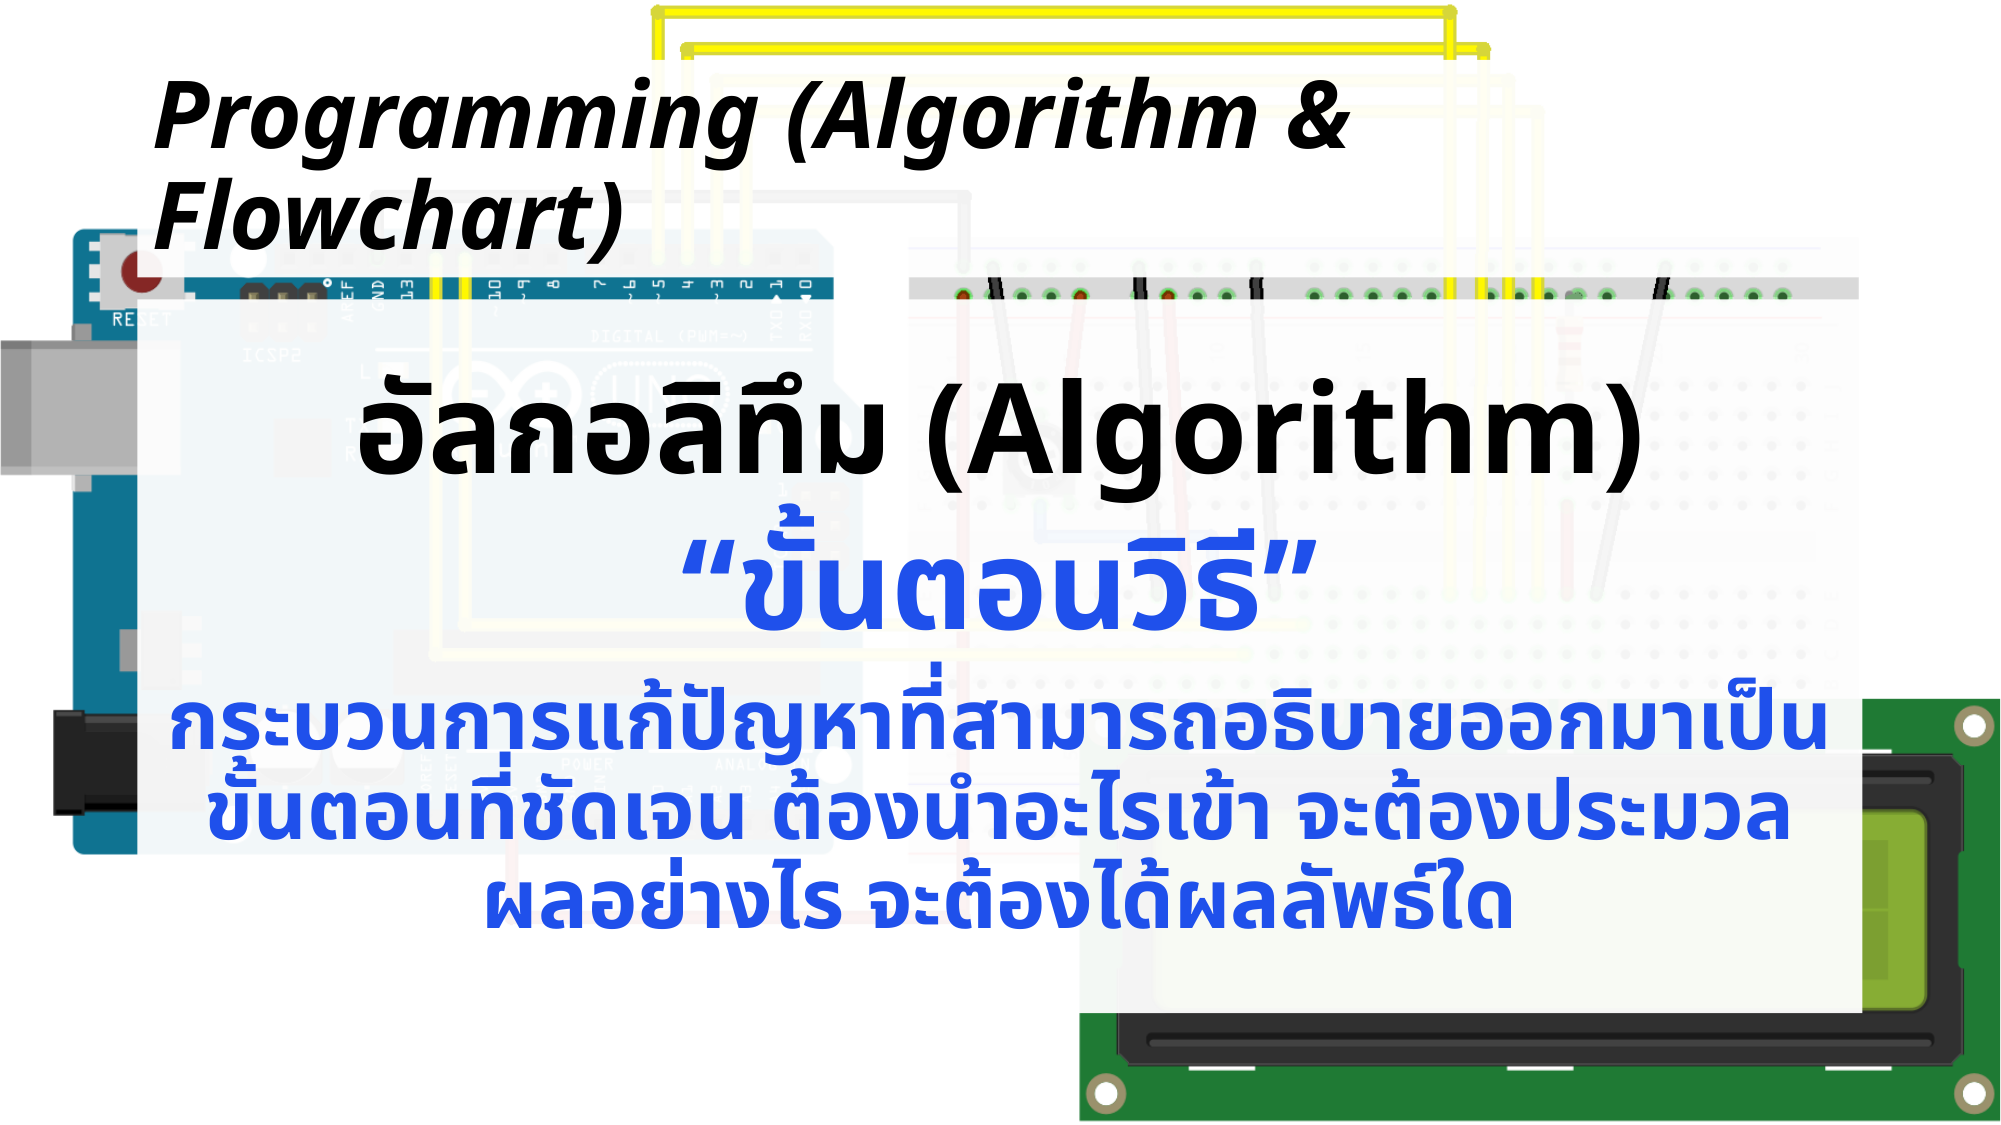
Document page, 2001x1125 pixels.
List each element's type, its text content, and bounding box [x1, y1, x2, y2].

list อัลกอลิทึม (Algorithm) “ขั้นตอนวิธี” กระบวนการแก้ปัญหาที่สามารถอธิบายออกมาเป็นขั้นตอนที่ชัดเจน ต้องนำอะไรเข้า จะต้องประมวลผลอย่างไร จะต้องได้ผลลัพธ์ใด [137, 299, 1863, 1014]
title Programming (Algorithm & Flowchart) [137, 59, 1863, 278]
picture [0, 0, 2001, 1125]
